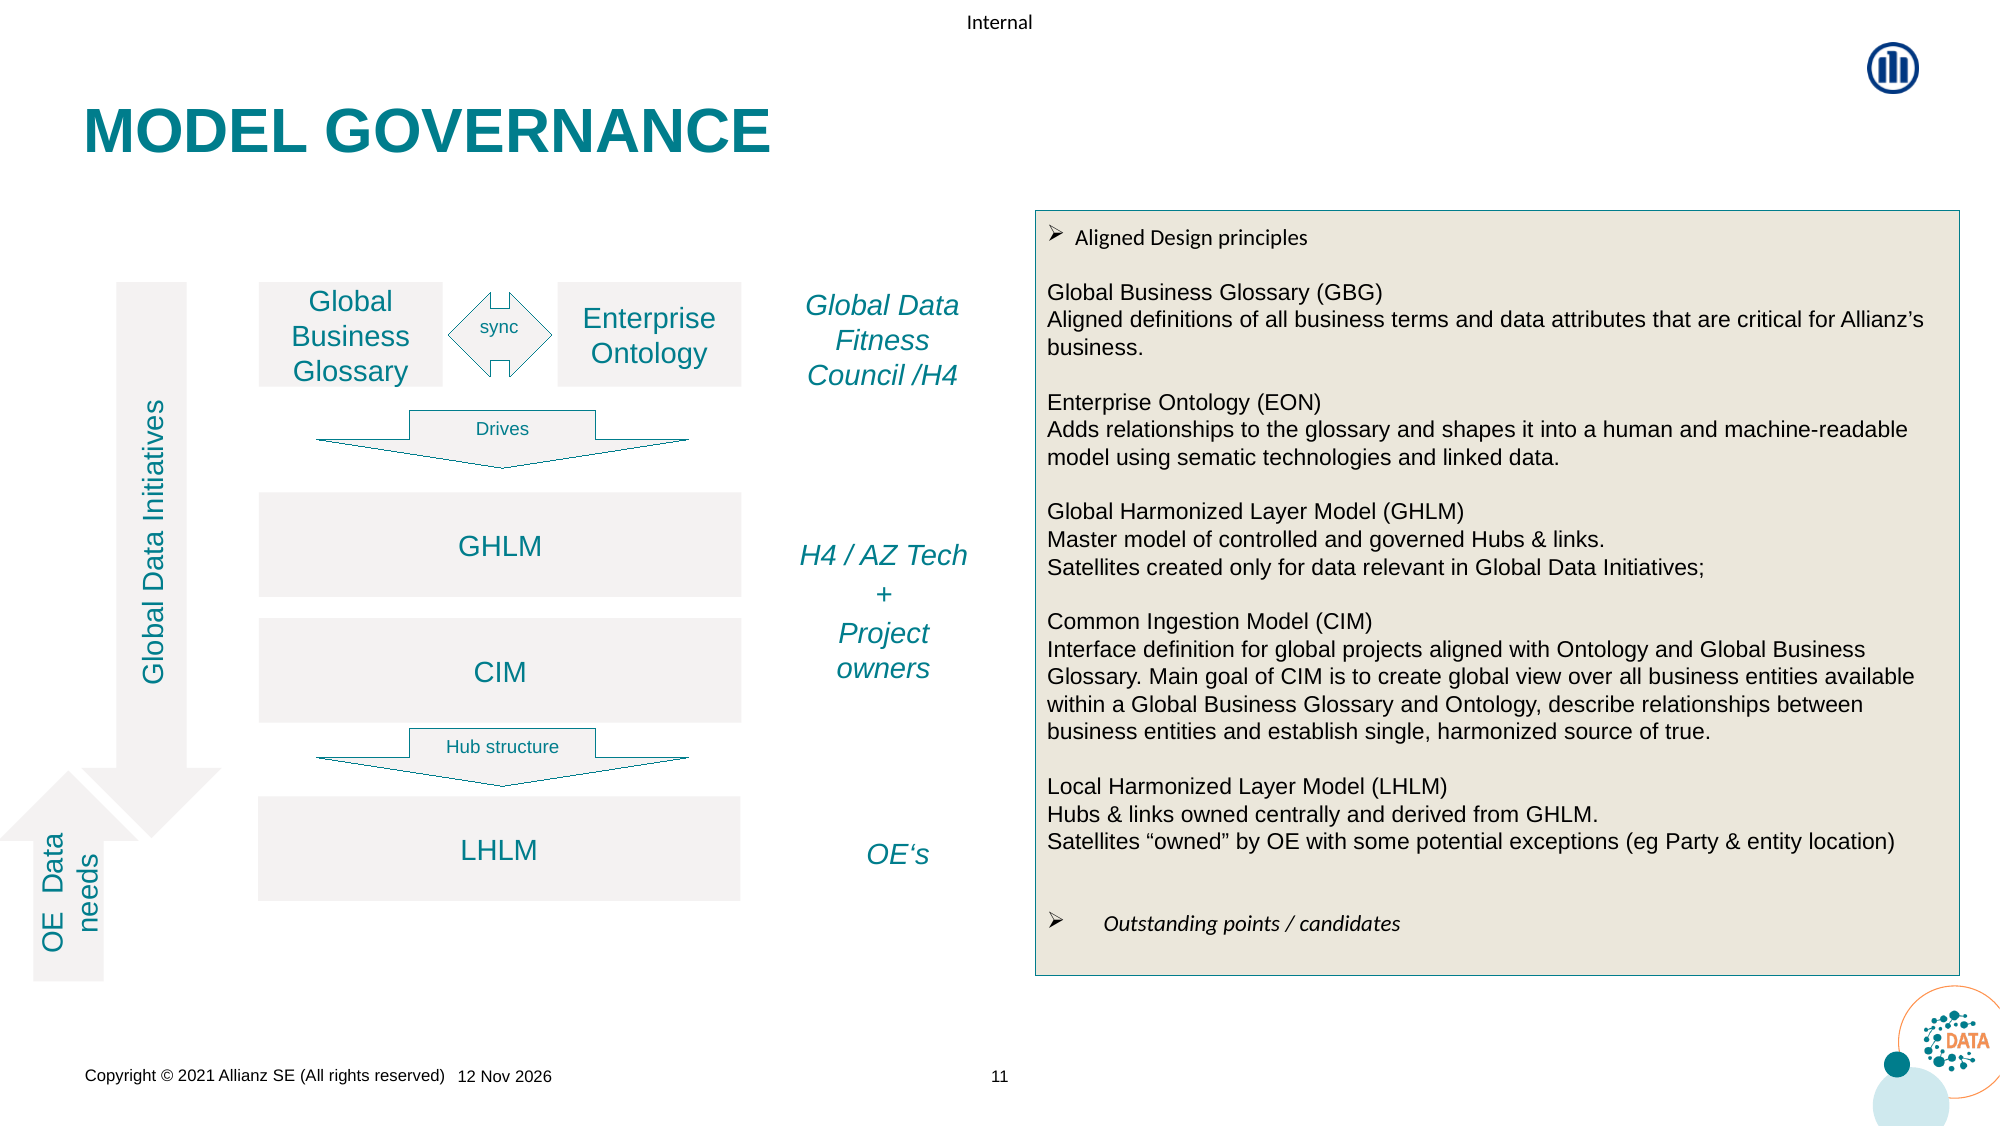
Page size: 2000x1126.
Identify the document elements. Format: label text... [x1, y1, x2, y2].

text_box Global Data Fitness Council /H4 [787, 286, 978, 391]
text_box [257, 281, 742, 902]
text_box H4 / AZ Tech + Project owners [788, 558, 980, 663]
text_box Aligned Design principles Global Business Glossary (GBG) Aligned definitions of all business terms and data attributes that are critical for Allianz’s business. Enterprise Ontology (EON) Adds relationships to the glossary and shapes it into a human and machine-readable model using sematic technologies and linked data. Global Harmonized Layer Model (GHLM) Master model of controlled and governed Hubs & links. Satellites created only for data relevant in Global Data Initiatives; Common Ingestion Model (CIM) Interface definition for global projects aligned with Ontology and Global Business Glossary. Main goal of CIM is to create global view over all business entities available within a Global Business Glossary and Ontology, describe relationships between business entities and establish single, harmonized source of true. Local Harmonized Layer Model (LHLM) Hubs & links owned centrally and derived from GHLM. Satellites “owned” by OE with some potential exceptions (eg Party & entity location) Outstanding points / candidates [1035, 210, 1960, 976]
picture [1867, 42, 1919, 94]
title MODEL GOVERNANCE [83, 84, 1835, 169]
text_box Global Data Initiatives [81, 282, 222, 839]
picture [1911, 1002, 1998, 1082]
text_box OE Data needs [0, 770, 139, 982]
text_box OE‘s [788, 800, 1008, 906]
